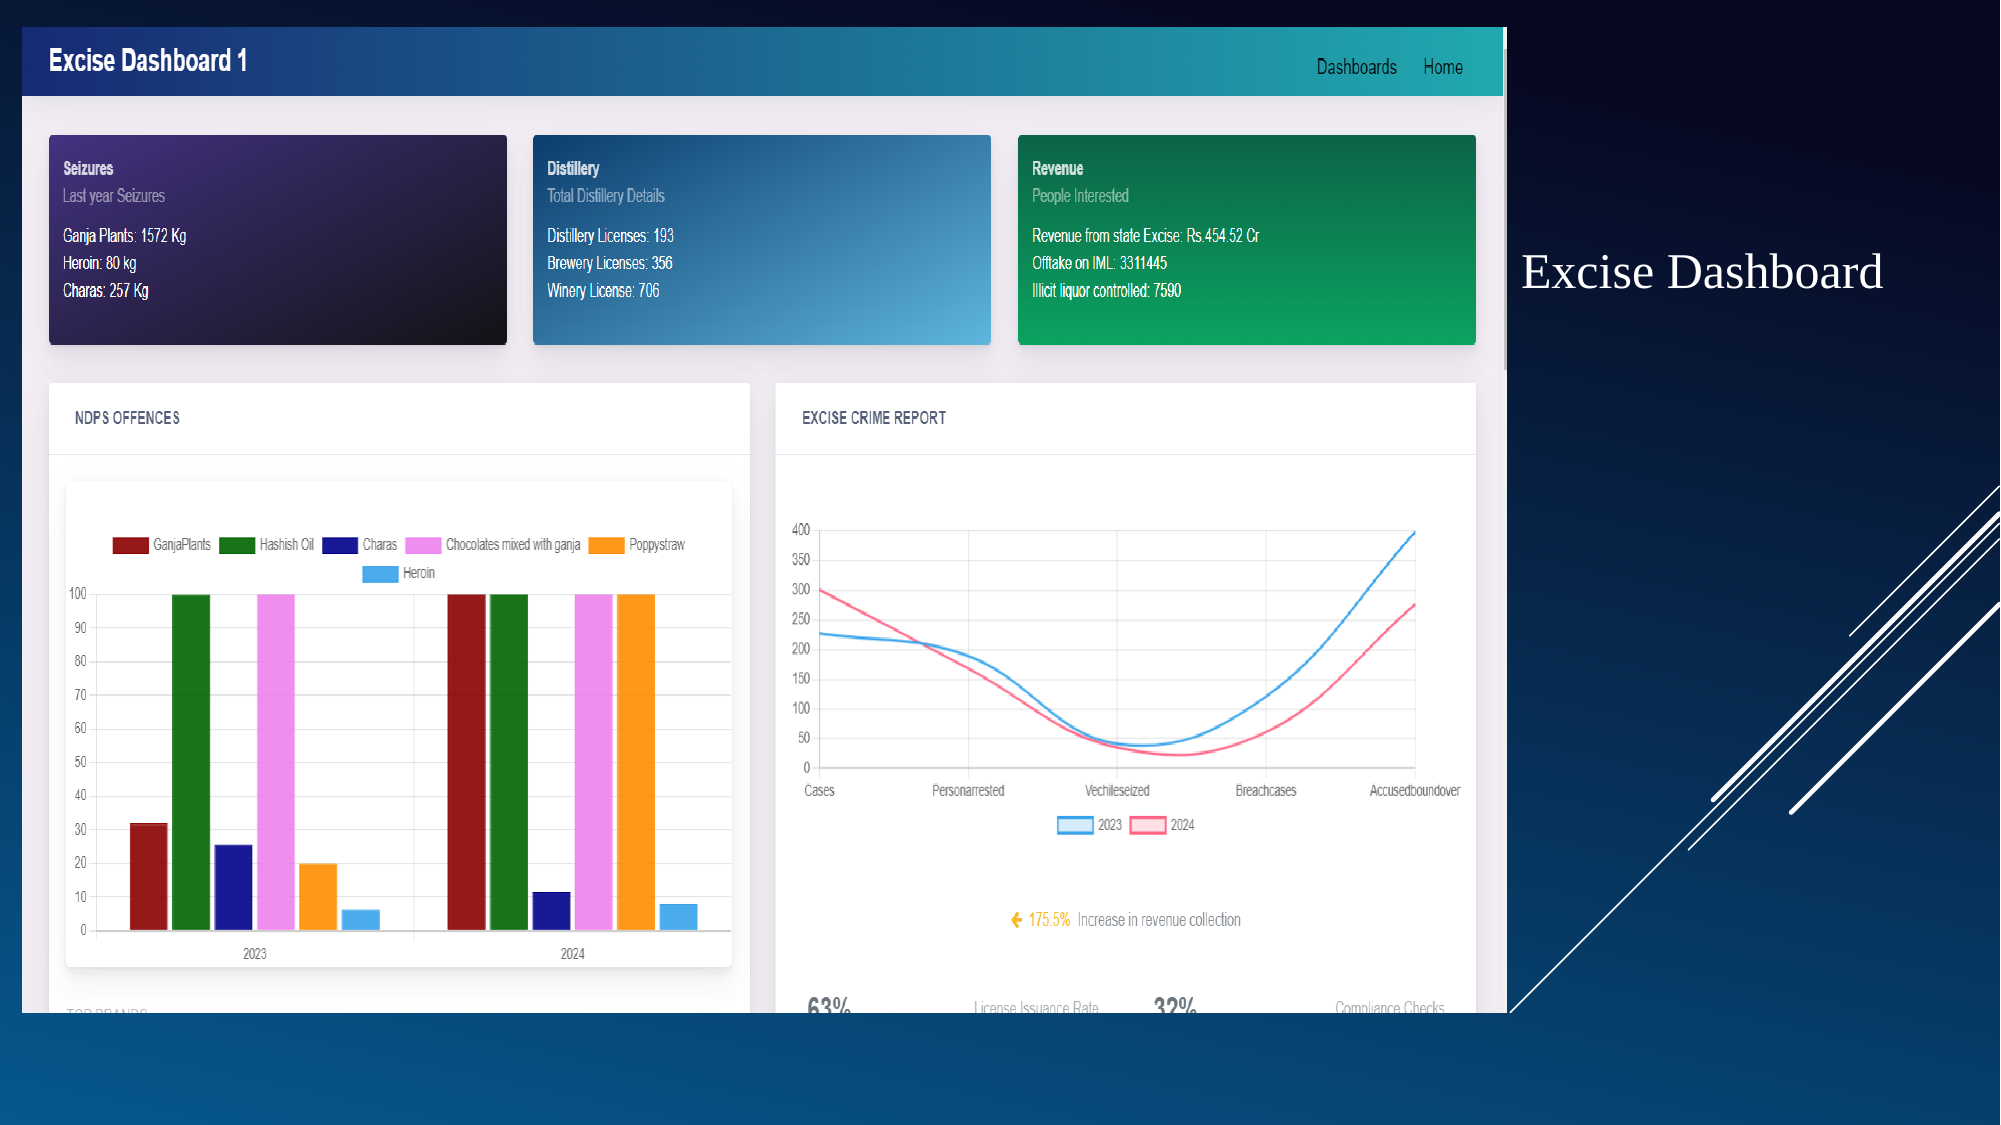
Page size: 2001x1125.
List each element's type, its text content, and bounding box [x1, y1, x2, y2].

picture [22, 26, 1507, 1013]
text_box Excise Dashboard [1507, 231, 2000, 307]
